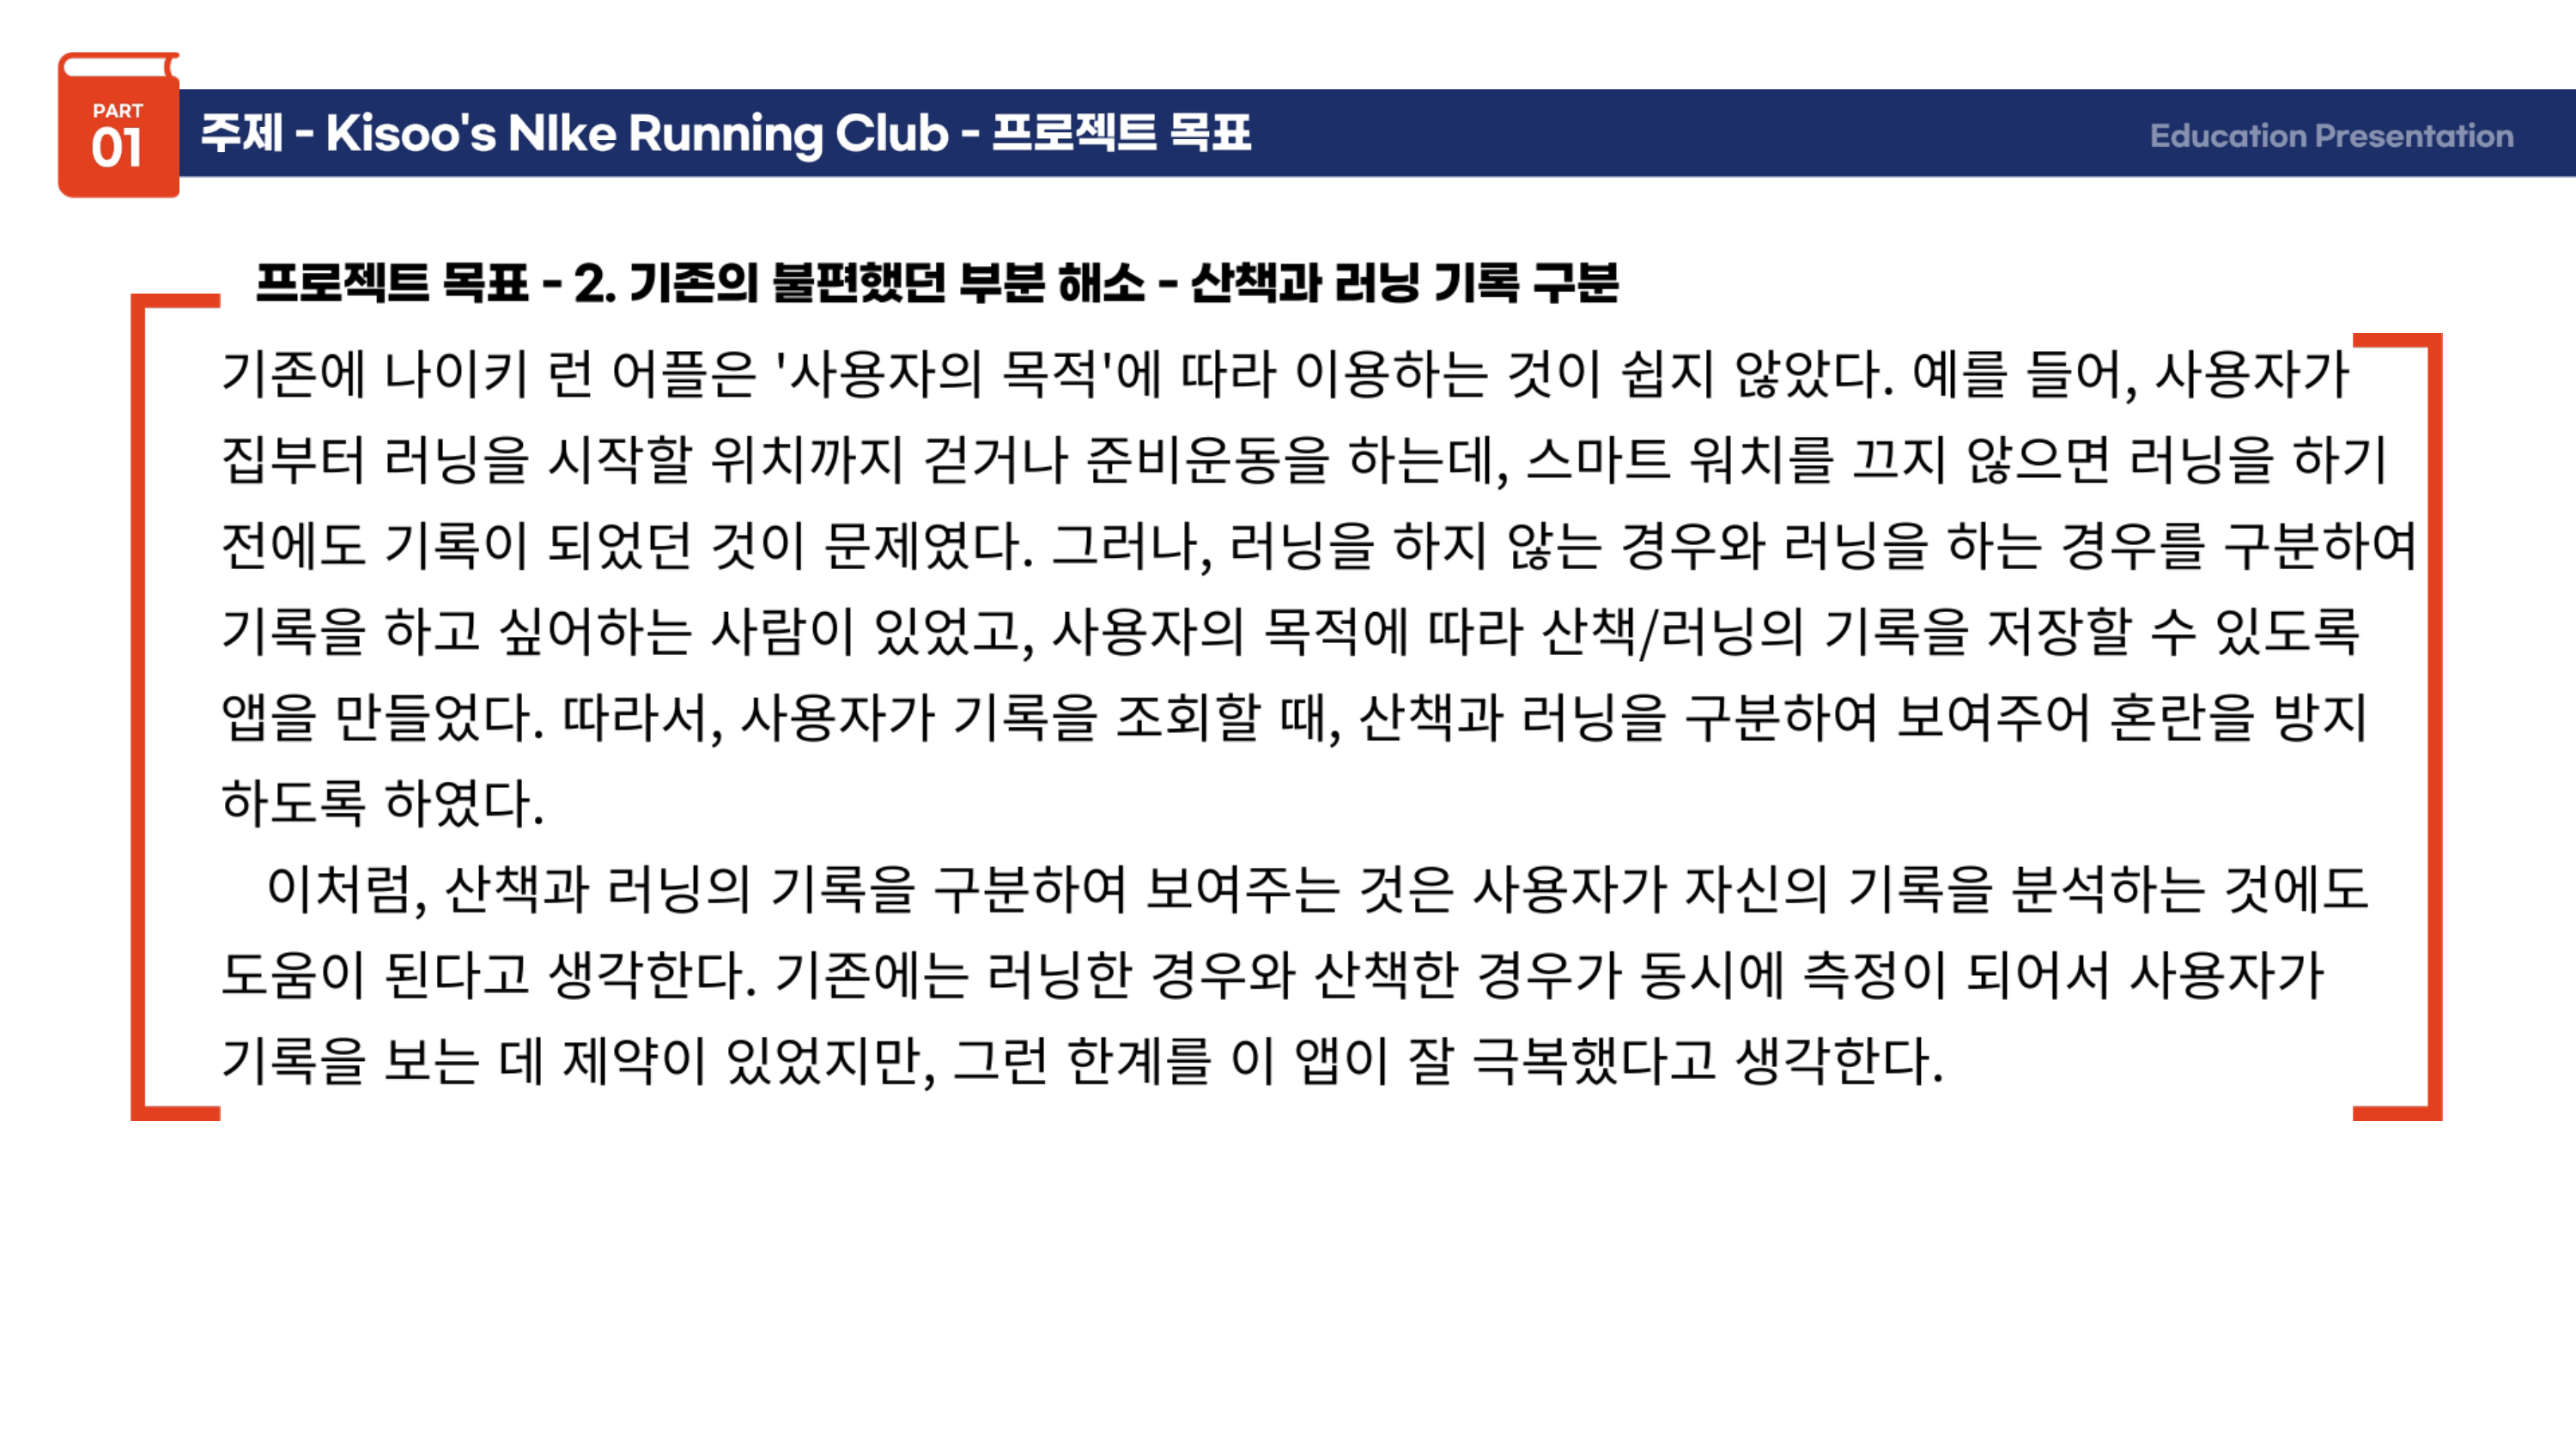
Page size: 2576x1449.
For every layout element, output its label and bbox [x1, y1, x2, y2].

picture [192, 99, 1275, 189]
picture [81, 98, 168, 209]
text_box [58, 52, 179, 198]
text_box [131, 294, 222, 1121]
picture [212, 248, 2445, 1197]
text_box [2353, 332, 2443, 1121]
text_box [184, 89, 2576, 178]
picture [2129, 114, 2530, 173]
